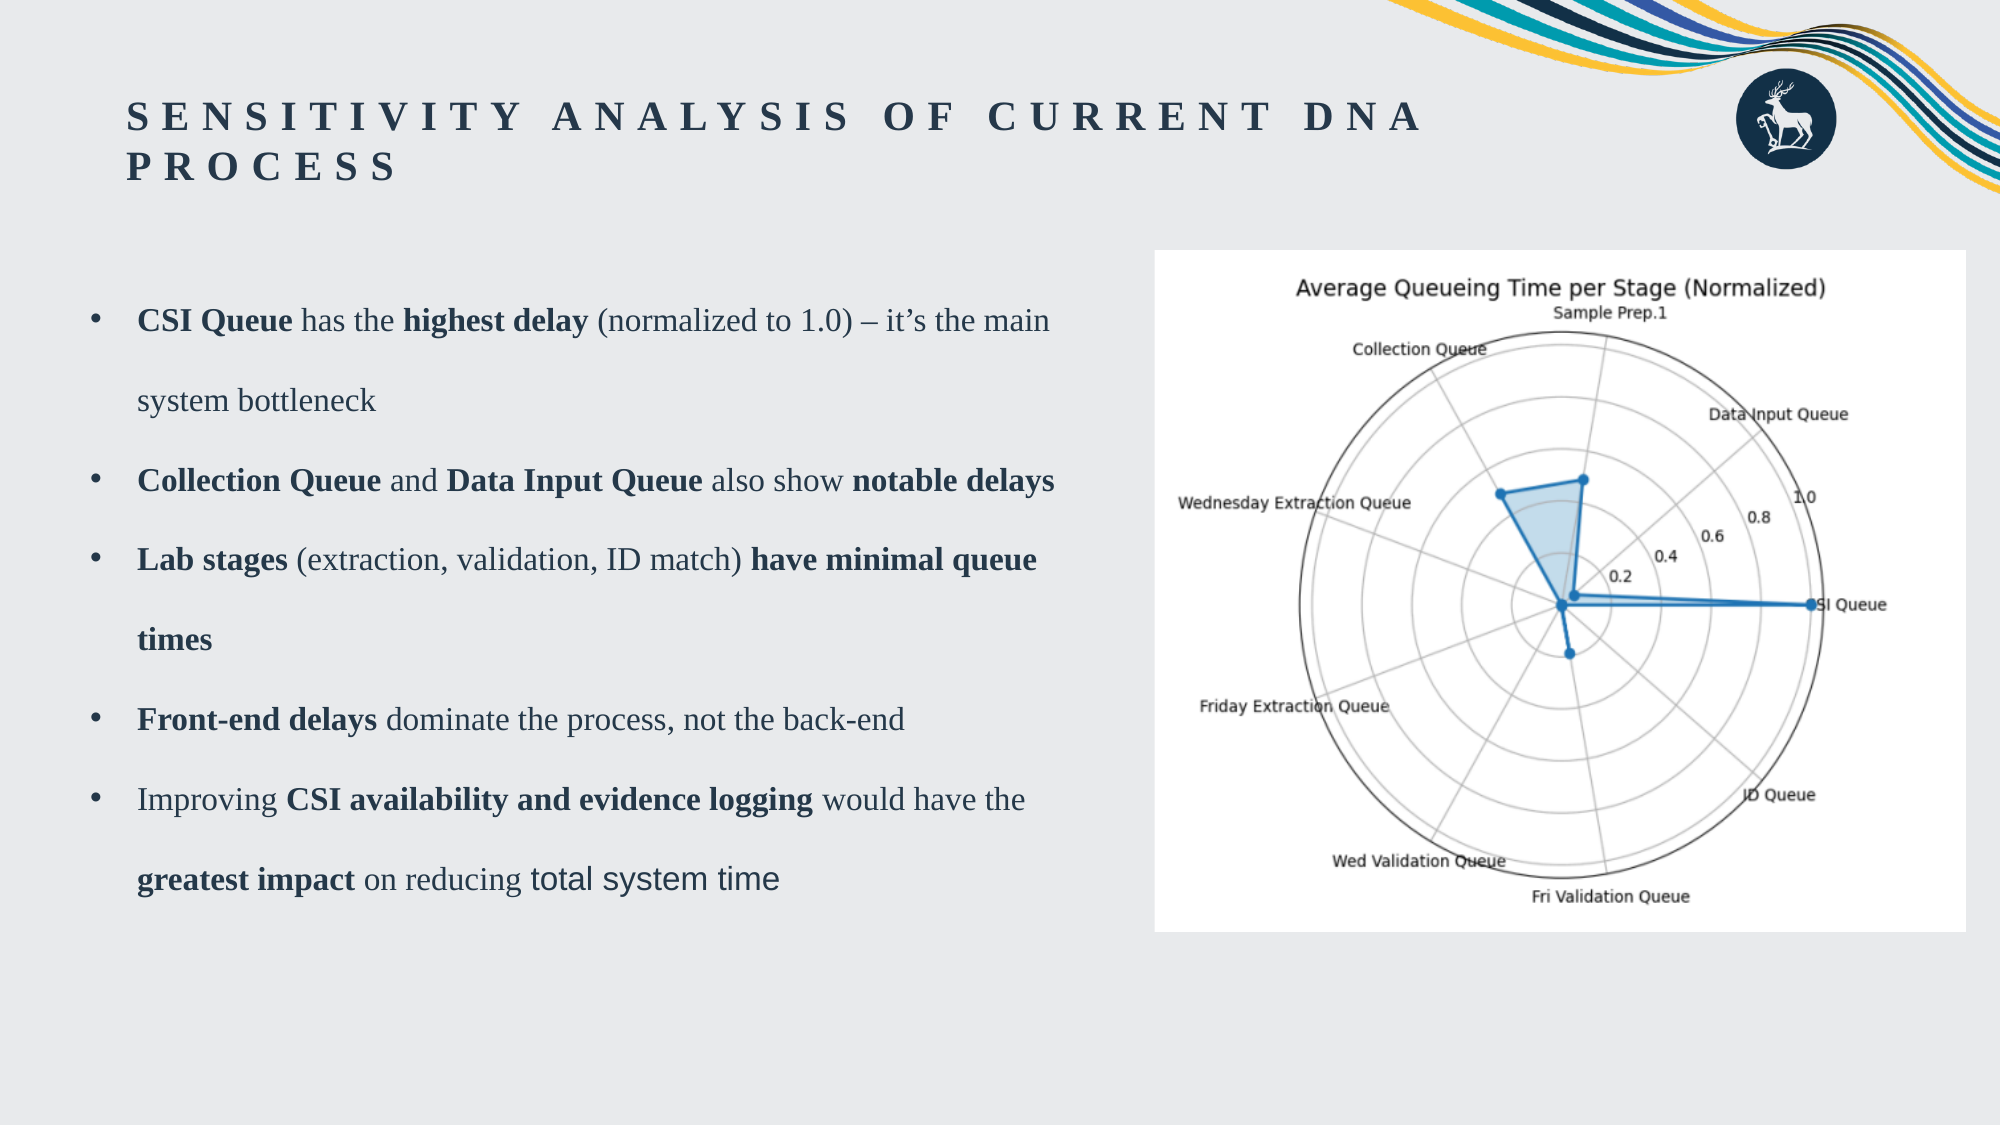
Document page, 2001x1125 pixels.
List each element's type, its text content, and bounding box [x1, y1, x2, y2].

picture [1154, 250, 1966, 932]
text_box CSI Queue has the highest delay (normalized to 1.0) – it’s the main system bottleneck Collection Queue and Data Input Queue also show notable delays Lab stages (extraction, validation, ID match) have minimal queue times Front-end delays dominate the process, not the back-end Improving CSI availability and evidence logging would have the greatest impact on reducing total system time [75, 250, 1076, 905]
title Sensitivity Analysis of CURRENT dna process [111, 81, 1521, 172]
picture [1383, 0, 2000, 200]
